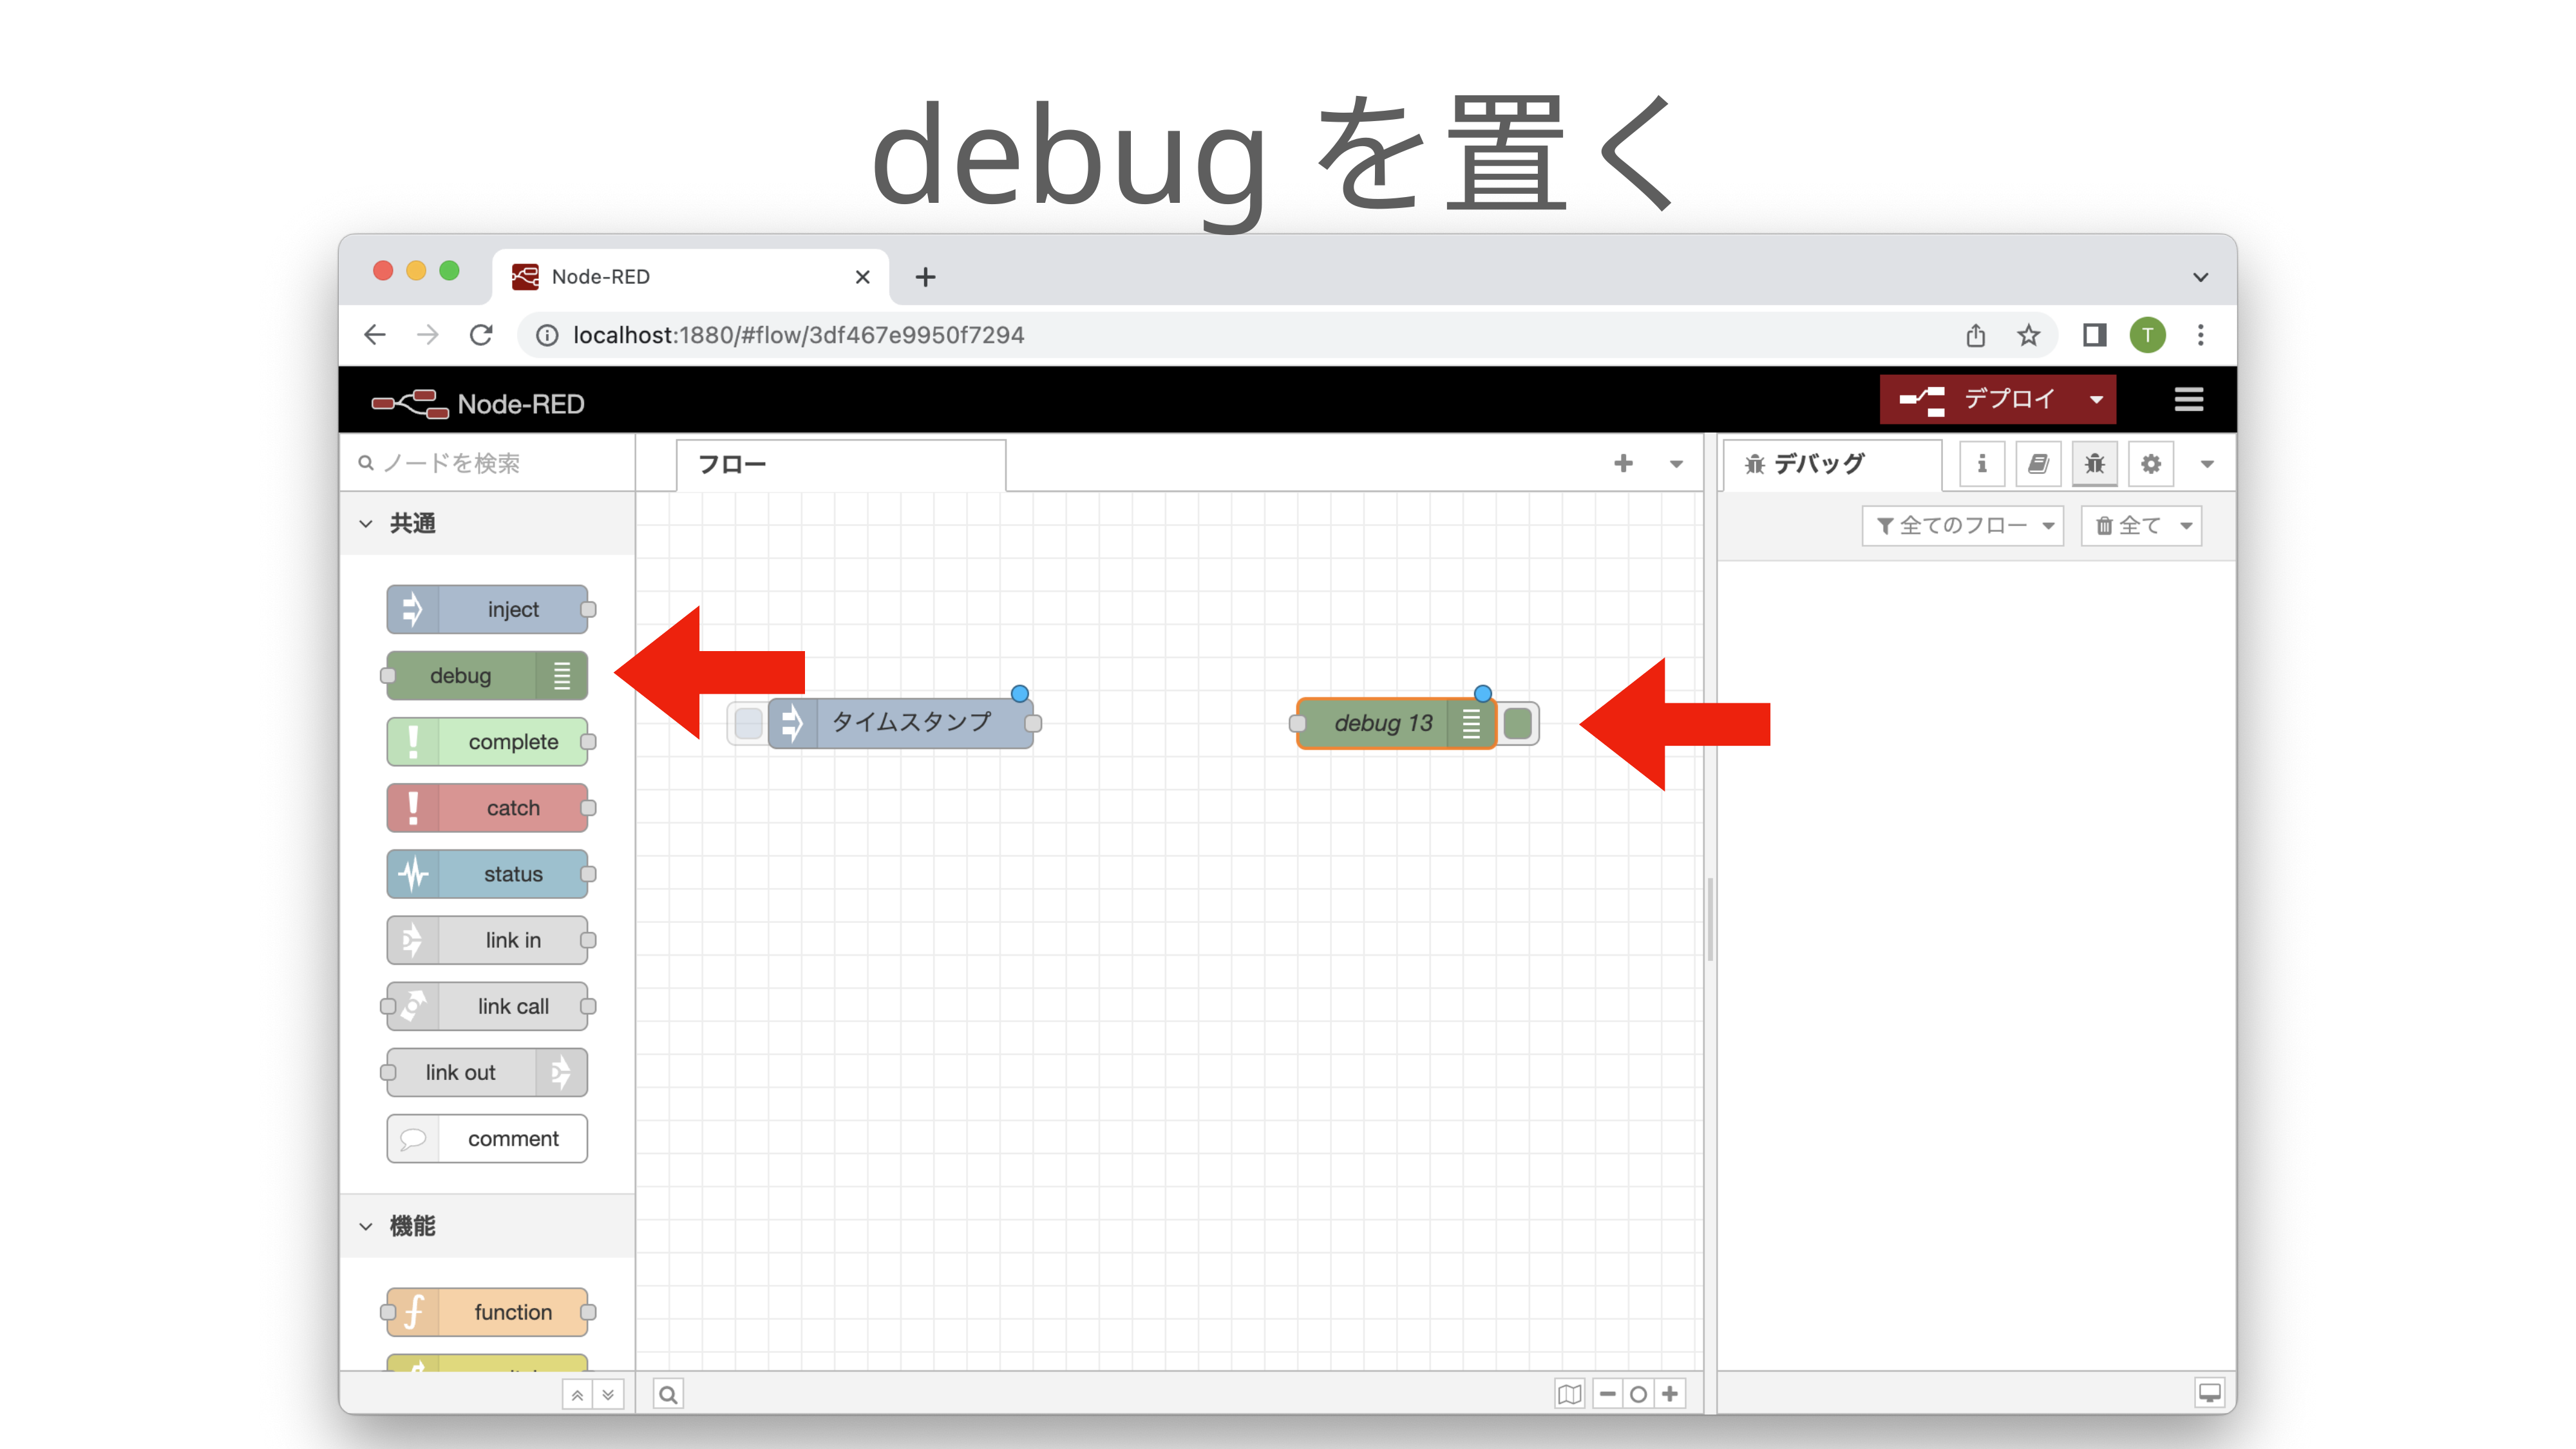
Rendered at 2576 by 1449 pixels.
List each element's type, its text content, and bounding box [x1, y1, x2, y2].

picture [246, 171, 2330, 1449]
text_box debugを置く [862, 64, 1714, 171]
